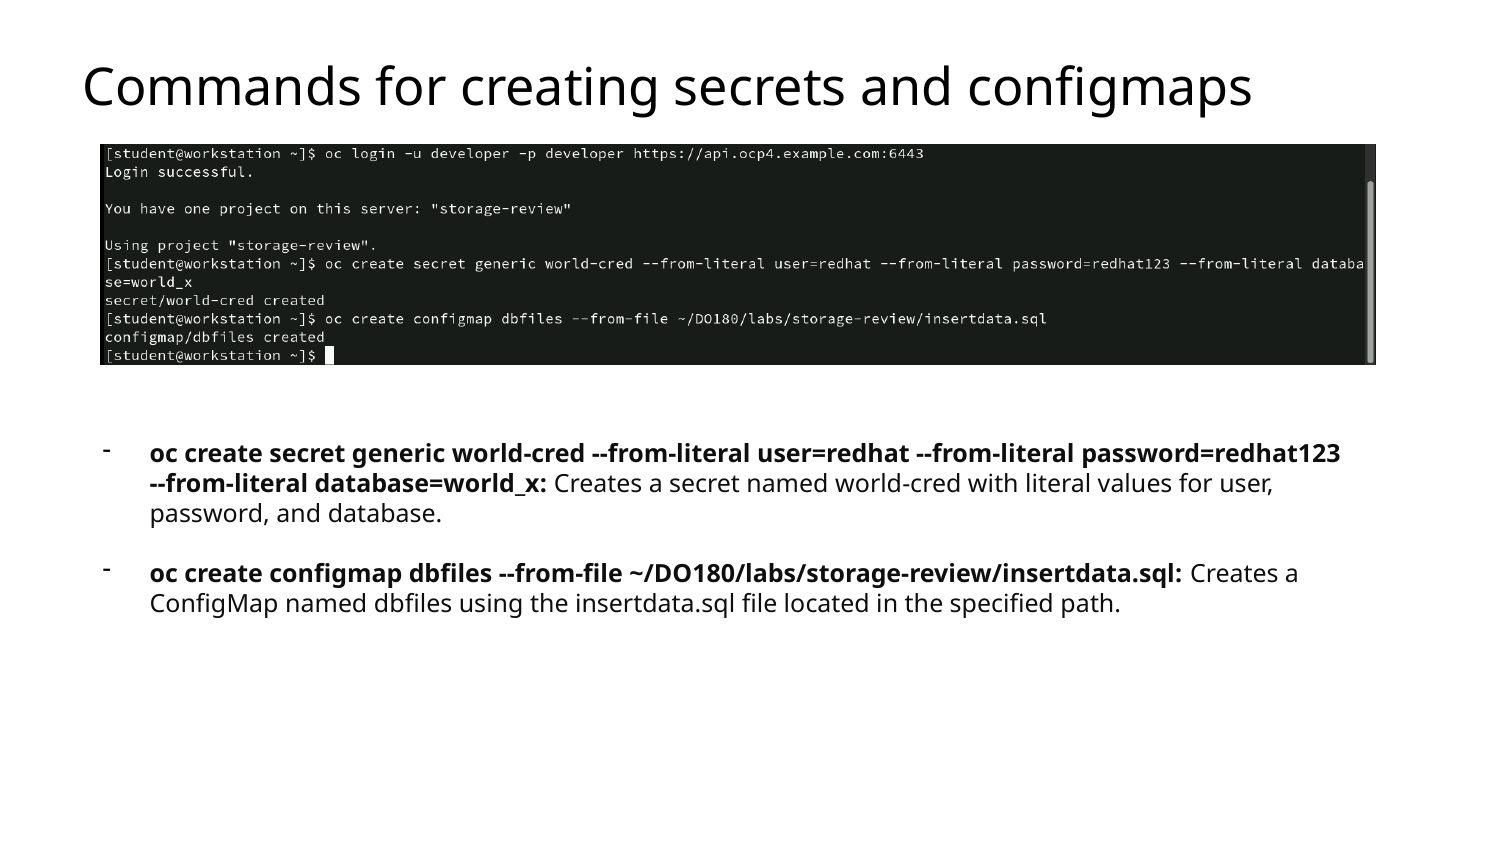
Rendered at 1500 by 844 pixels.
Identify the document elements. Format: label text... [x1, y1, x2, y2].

picture [100, 143, 1376, 366]
title Commands for creating secrets and configmaps [67, 38, 1410, 178]
text_box oc create secret generic world-cred --from-literal user=redhat --from-literal password=redhat123 --from-literal database=world_x: Creates a secret named world-cred with literal values for user, password, and database. oc create configmap dbfiles --from-file ~/DO180/labs/storage-review/insertdata.sql: Creates a ConfigMap named dbfiles using the insertdata.sql file located in the specified path. [87, 429, 1363, 625]
